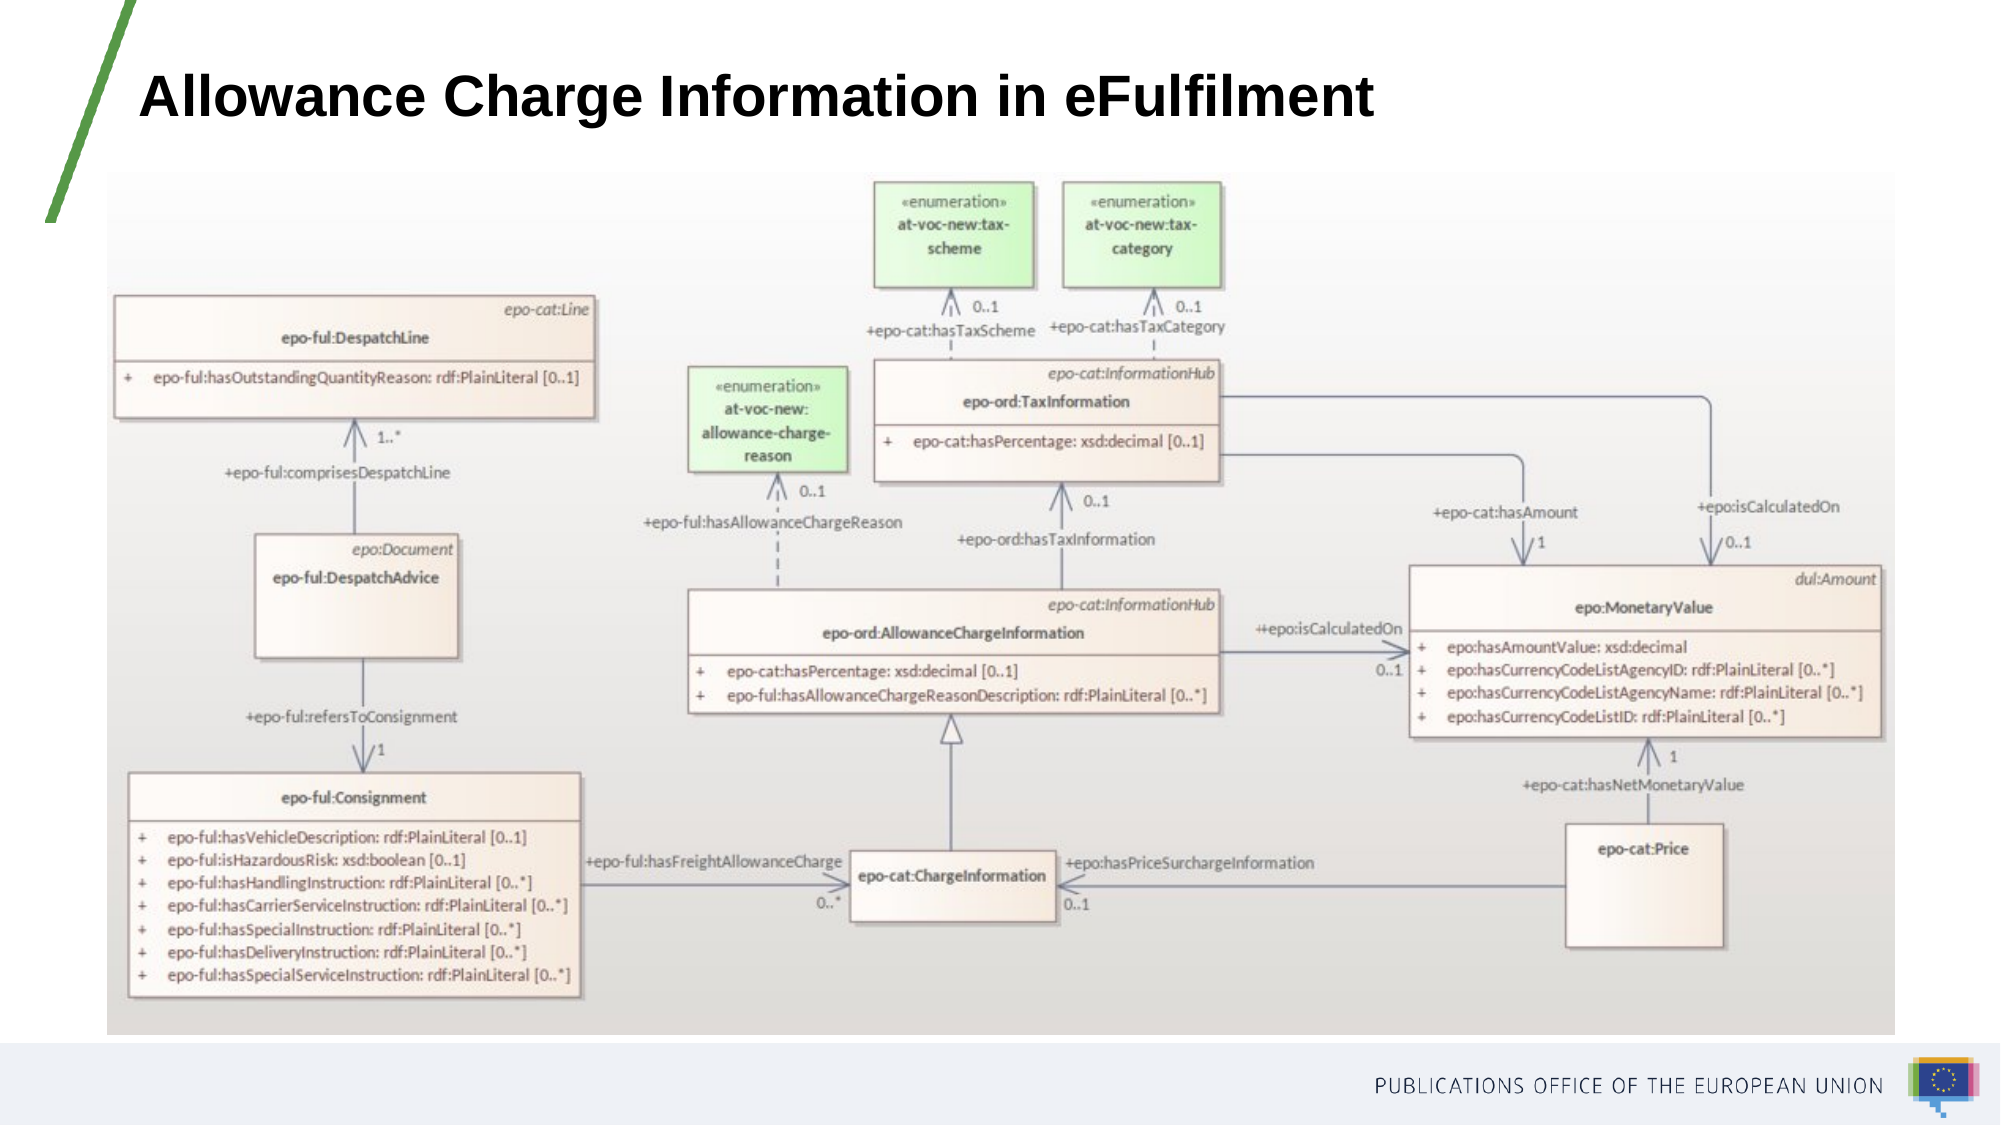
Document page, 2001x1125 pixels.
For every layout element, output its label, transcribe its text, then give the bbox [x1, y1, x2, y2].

picture [0, 0, 2001, 1125]
text_box Allowance Charge Information in eFulfilment [138, 31, 1861, 130]
